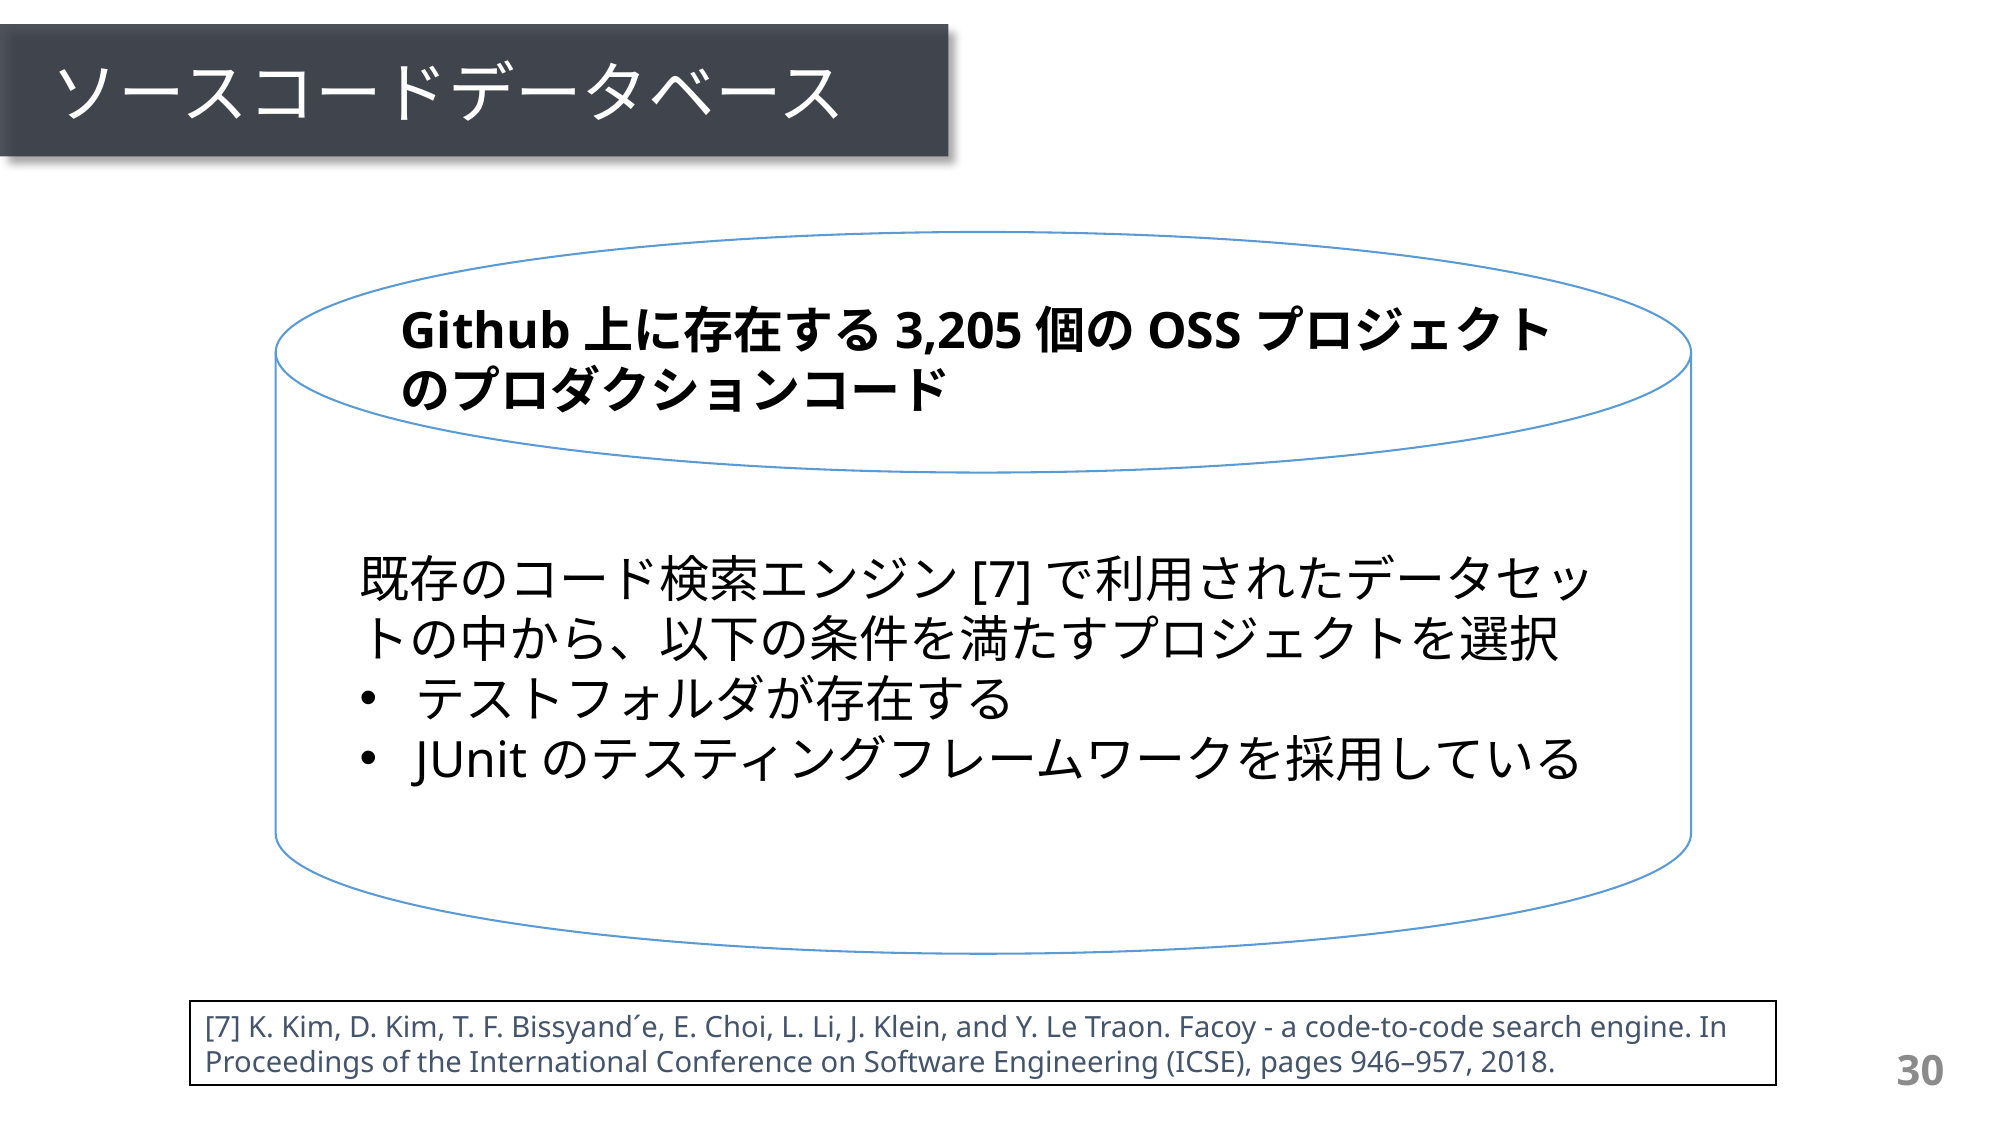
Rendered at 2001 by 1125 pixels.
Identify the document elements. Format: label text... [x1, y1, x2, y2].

title ソースコードデータベース [36, 36, 957, 156]
text_box Github上に存在する3,205個のOSSプロジェクトのプロダクションコード [385, 290, 1571, 426]
text_box [7] K. Kim, D. Kim, T. F. Bissyand´e, E. Choi, L. Li, J. Klein, and Y. Le Traon. Facoy - a code-to-code search engine. In Proceedings of the International Conference on Software Engineering (ICSE), pages 946–957, 2018. [189, 1000, 1777, 1086]
text_box [274, 230, 1693, 955]
text_box 既存のコード検索エンジン[7]で利用されたデータセットの中から、以下の条件を満たすプロジェクトを選択 テストフォルダが存在する JUnitのテスティングフレームワークを採用している [344, 539, 1658, 795]
